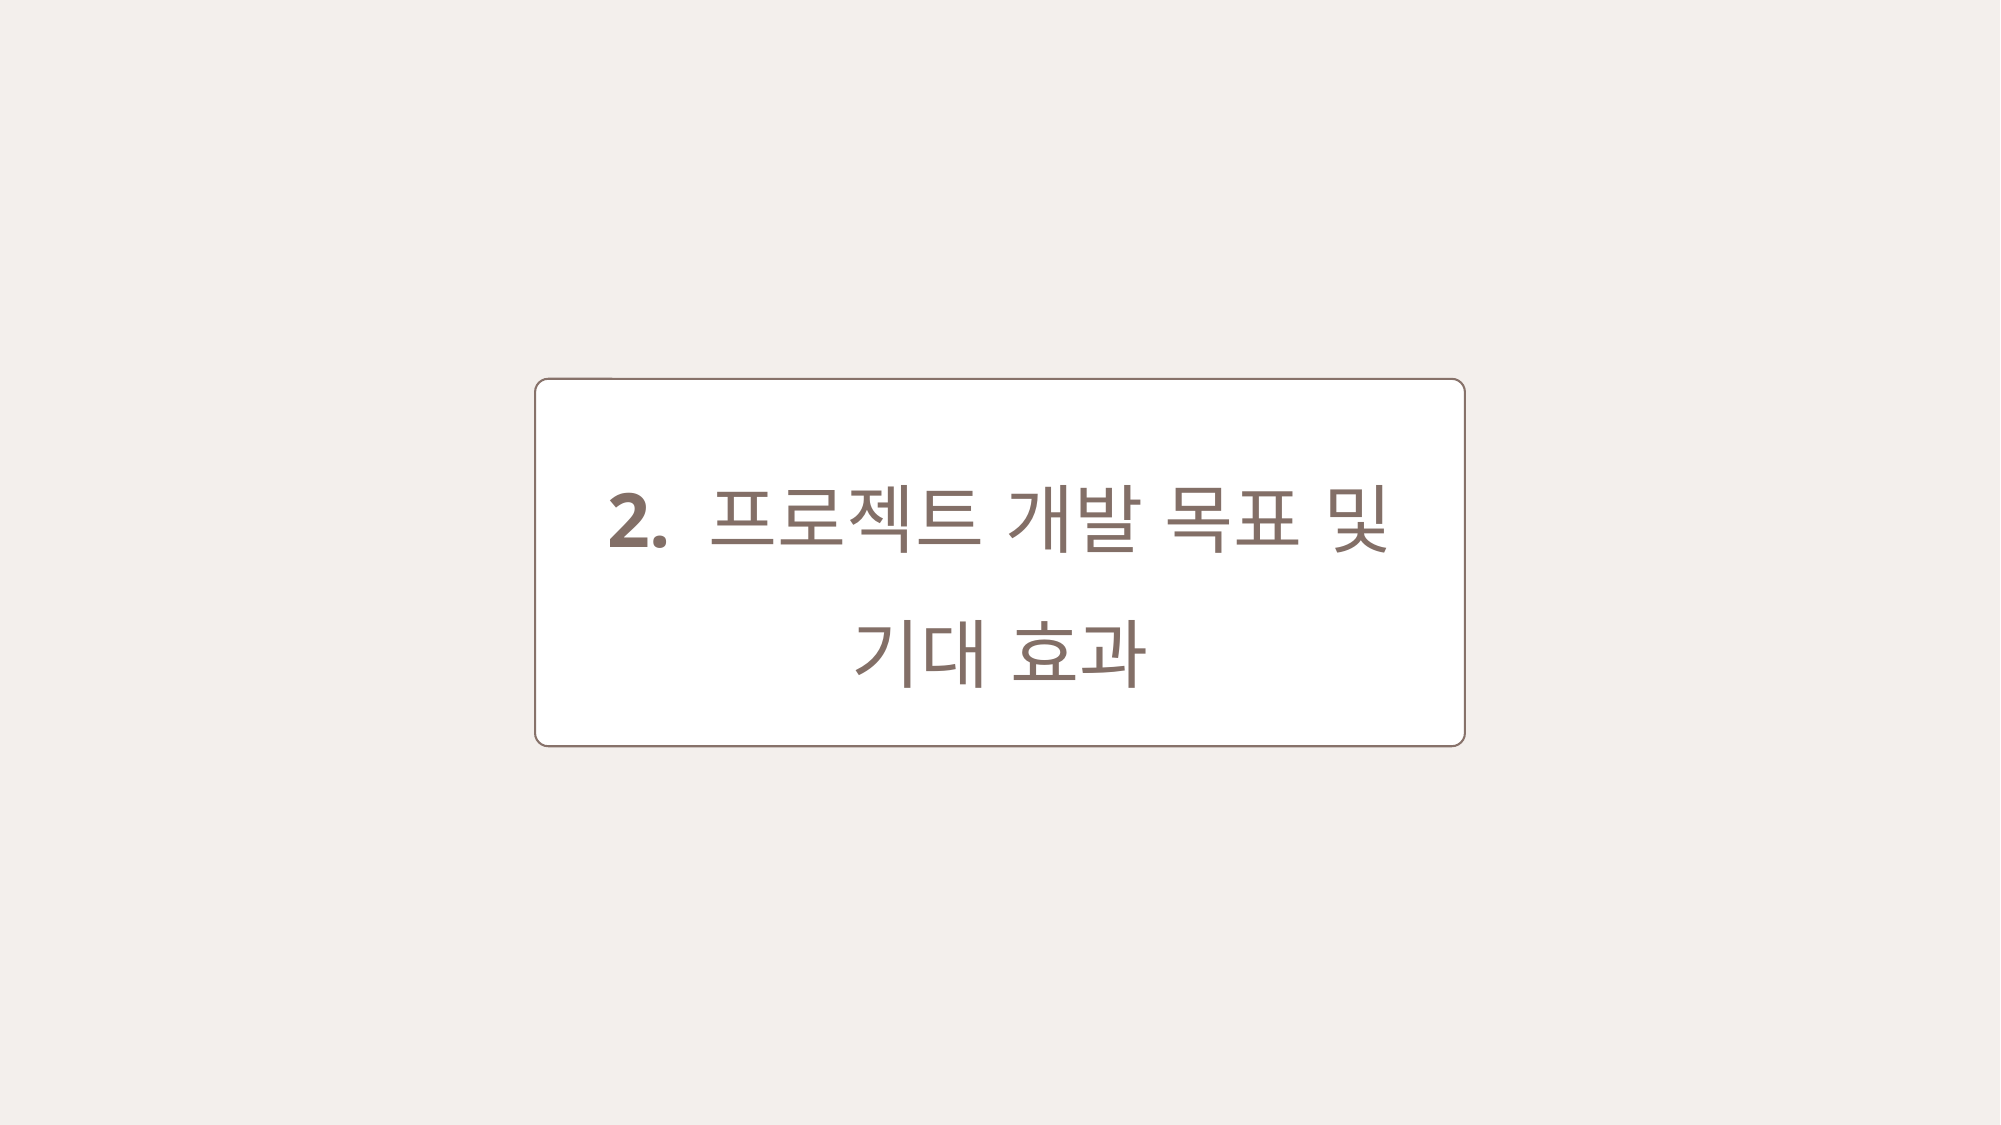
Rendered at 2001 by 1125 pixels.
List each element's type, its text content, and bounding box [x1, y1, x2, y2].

text_box 2. 프로젝트 개발 목표 및 기대 효과 [534, 377, 1466, 748]
